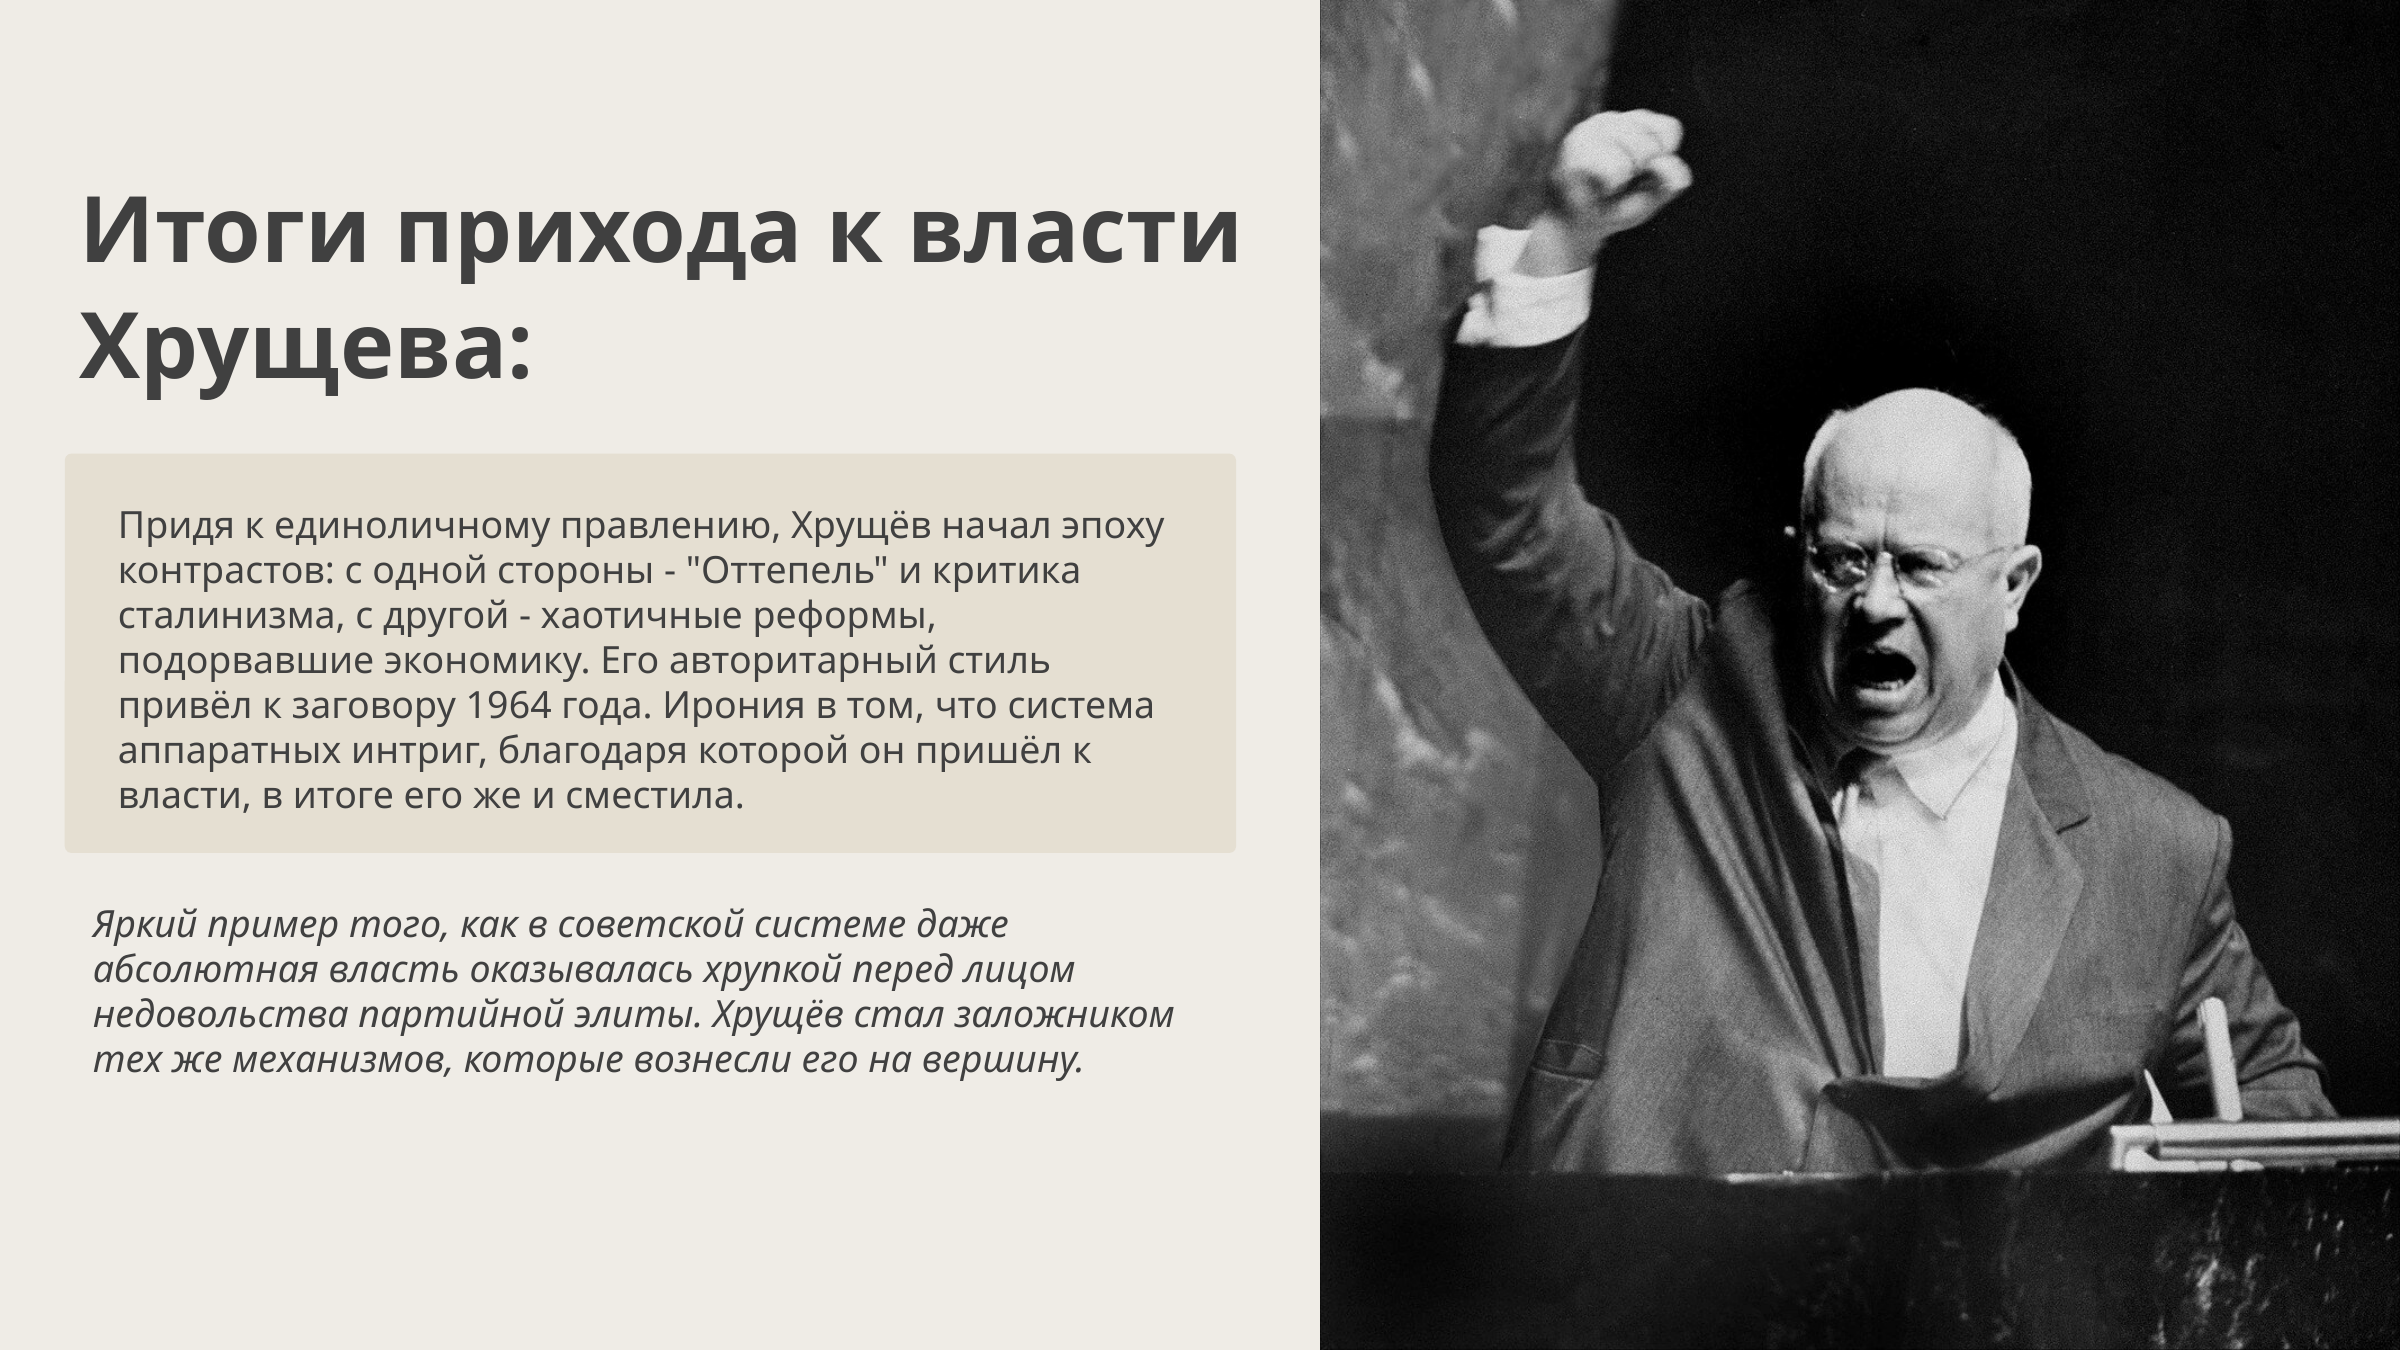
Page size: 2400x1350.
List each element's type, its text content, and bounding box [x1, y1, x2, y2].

text_box Придя к единоличному правлению, Хрущёв начал эпоху контрастов: с одной стороны - "Оттепель" и критика сталинизма, с другой - хаотичные реформы, подорвавшие экономику. Его авторитарный стиль привёл к заговору 1964 года. Ирония в том, что система аппаратных интриг, благодаря которой он пришёл к власти, в итоге его же и сместила. [103, 493, 1198, 869]
picture [1319, 0, 2400, 1350]
text_box Яркий пример того, как в советской системе даже абсолютная власть оказывалась хрупкой перед лицом недовольства партийной элиты. Хрущёв стал заложником тех же механизмов, которые вознесли его на вершину. [78, 892, 1237, 1087]
text_box Итоги прихода к власти Хрущева: [79, 165, 1080, 394]
text_box [64, 453, 1237, 853]
